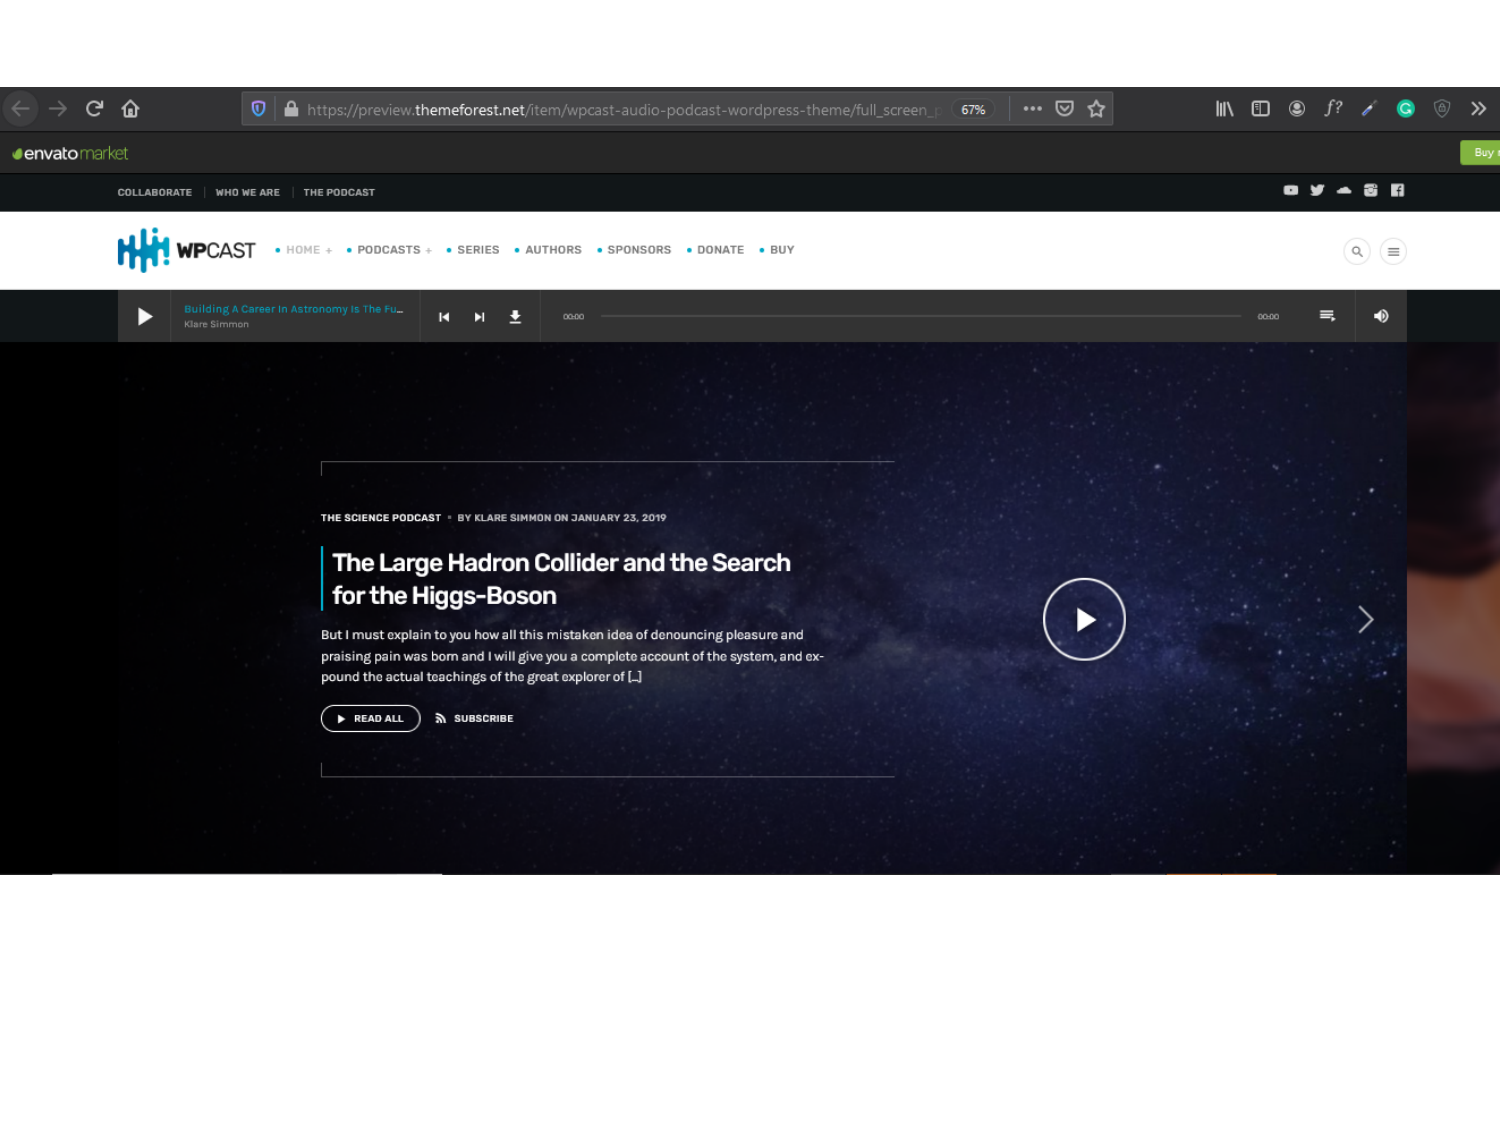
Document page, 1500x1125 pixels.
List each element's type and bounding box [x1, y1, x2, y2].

picture [0, 87, 1500, 876]
